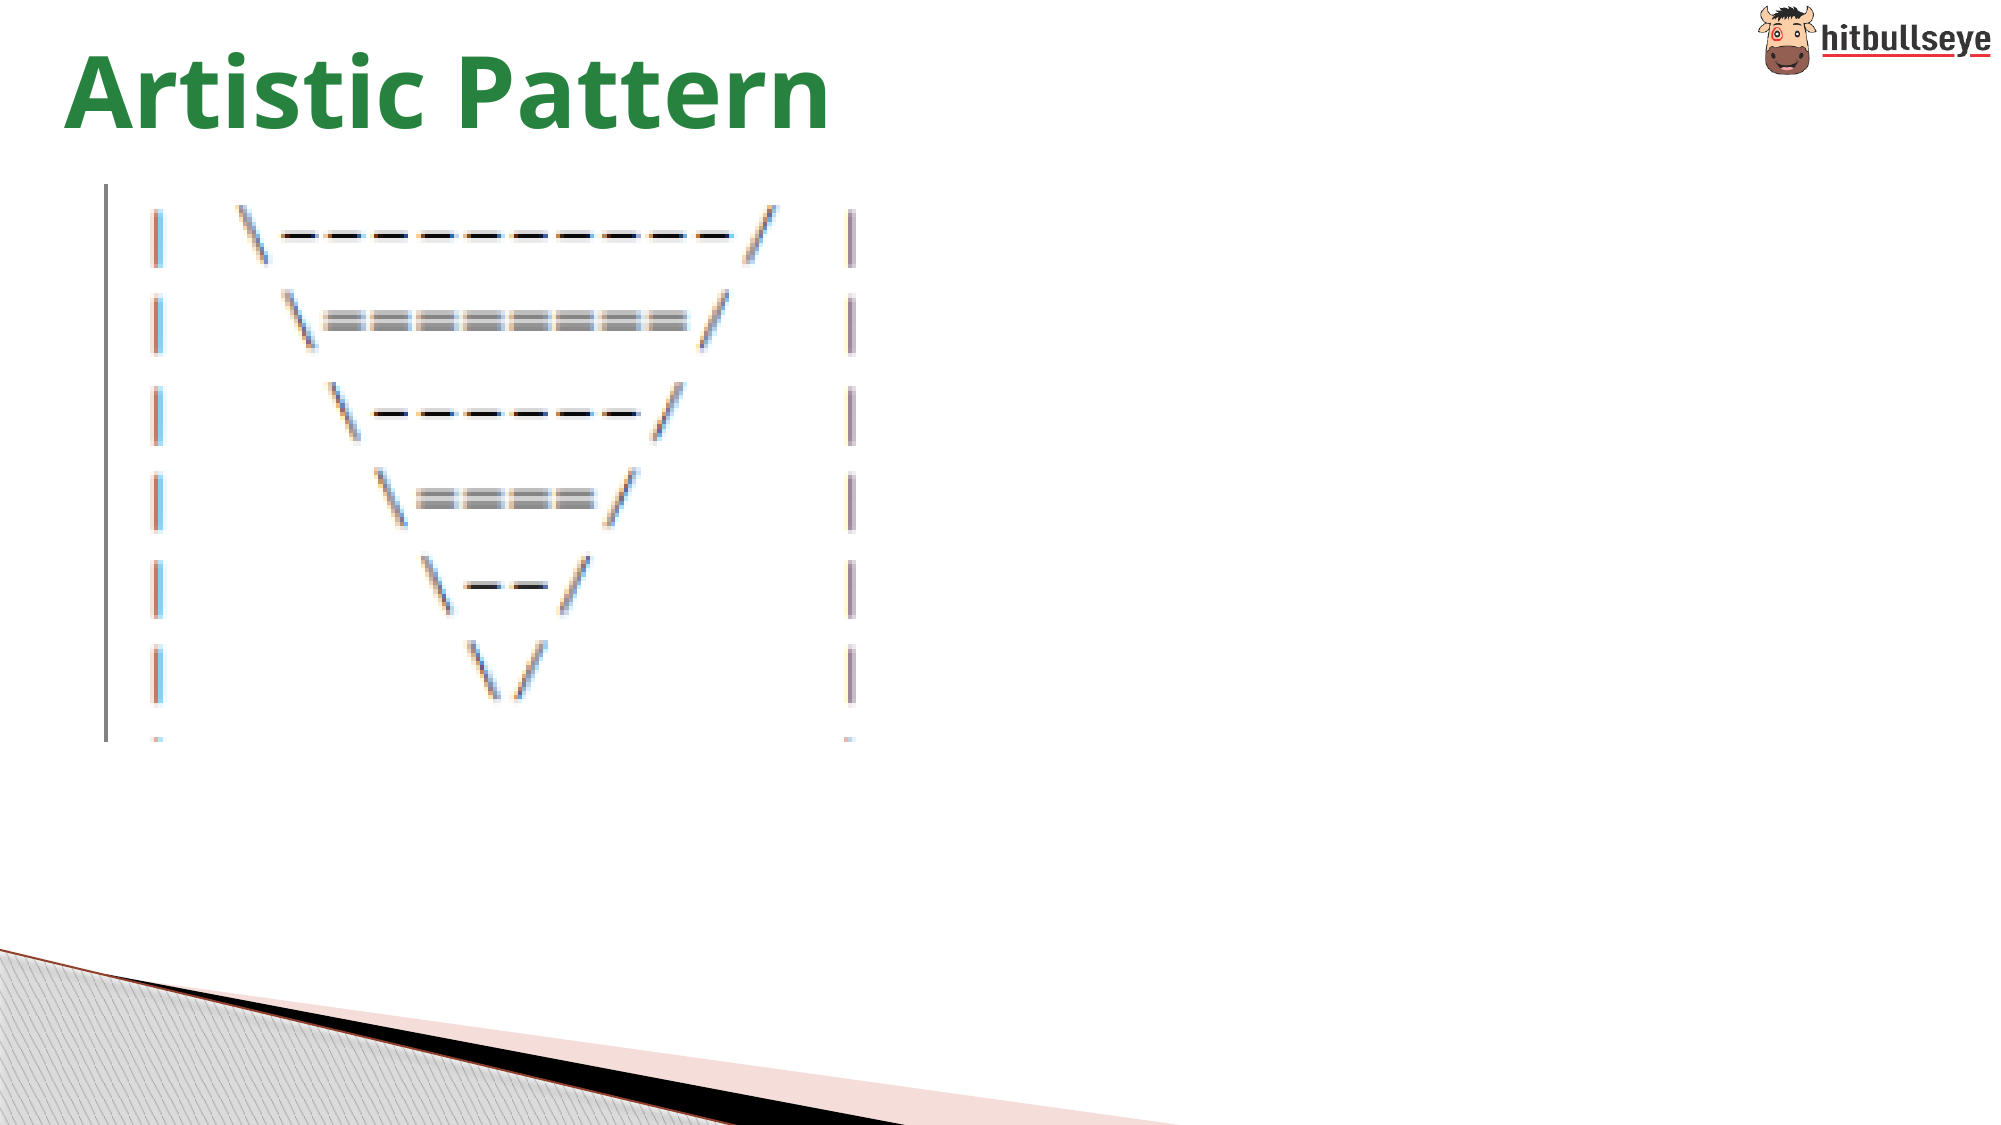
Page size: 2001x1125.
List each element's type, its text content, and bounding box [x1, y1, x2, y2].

text_box Artistic Pattern [49, 21, 1318, 157]
picture [104, 184, 899, 742]
picture [1748, 0, 2000, 81]
